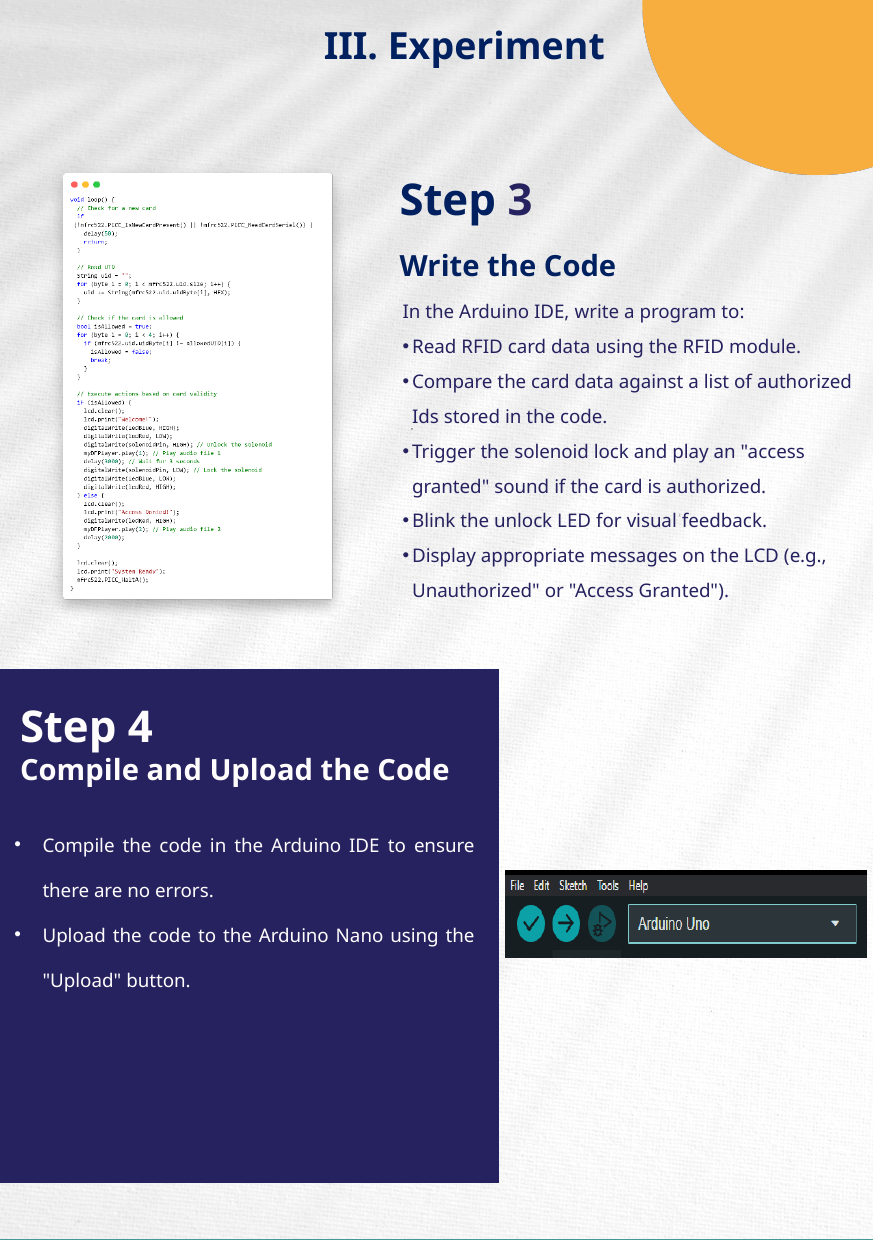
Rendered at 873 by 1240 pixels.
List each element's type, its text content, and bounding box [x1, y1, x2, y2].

text_box Step 3 Write the Code [399, 162, 873, 286]
text_box [0, 0, 873, 1240]
text_box III. Experiment [323, 32, 624, 68]
text_box [642, 0, 873, 162]
text_box In the Arduino IDE, write a program to: Read RFID card data using the RFID module. Compare the card data against a list of authorized Ids stored in the code. Trigger the solenoid lock and play an "access granted" sound if the card is authorized. Blink the unlock LED for visual feedback. Display appropriate messages on the LCD (e.g., Unauthorized" or "Access Granted"). [383, 287, 858, 602]
picture [44, 155, 350, 617]
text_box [0, 669, 500, 1184]
text_box [500, 673, 504, 874]
picture [504, 869, 867, 958]
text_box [14, 672, 475, 986]
text_box [0, 872, 870, 1189]
